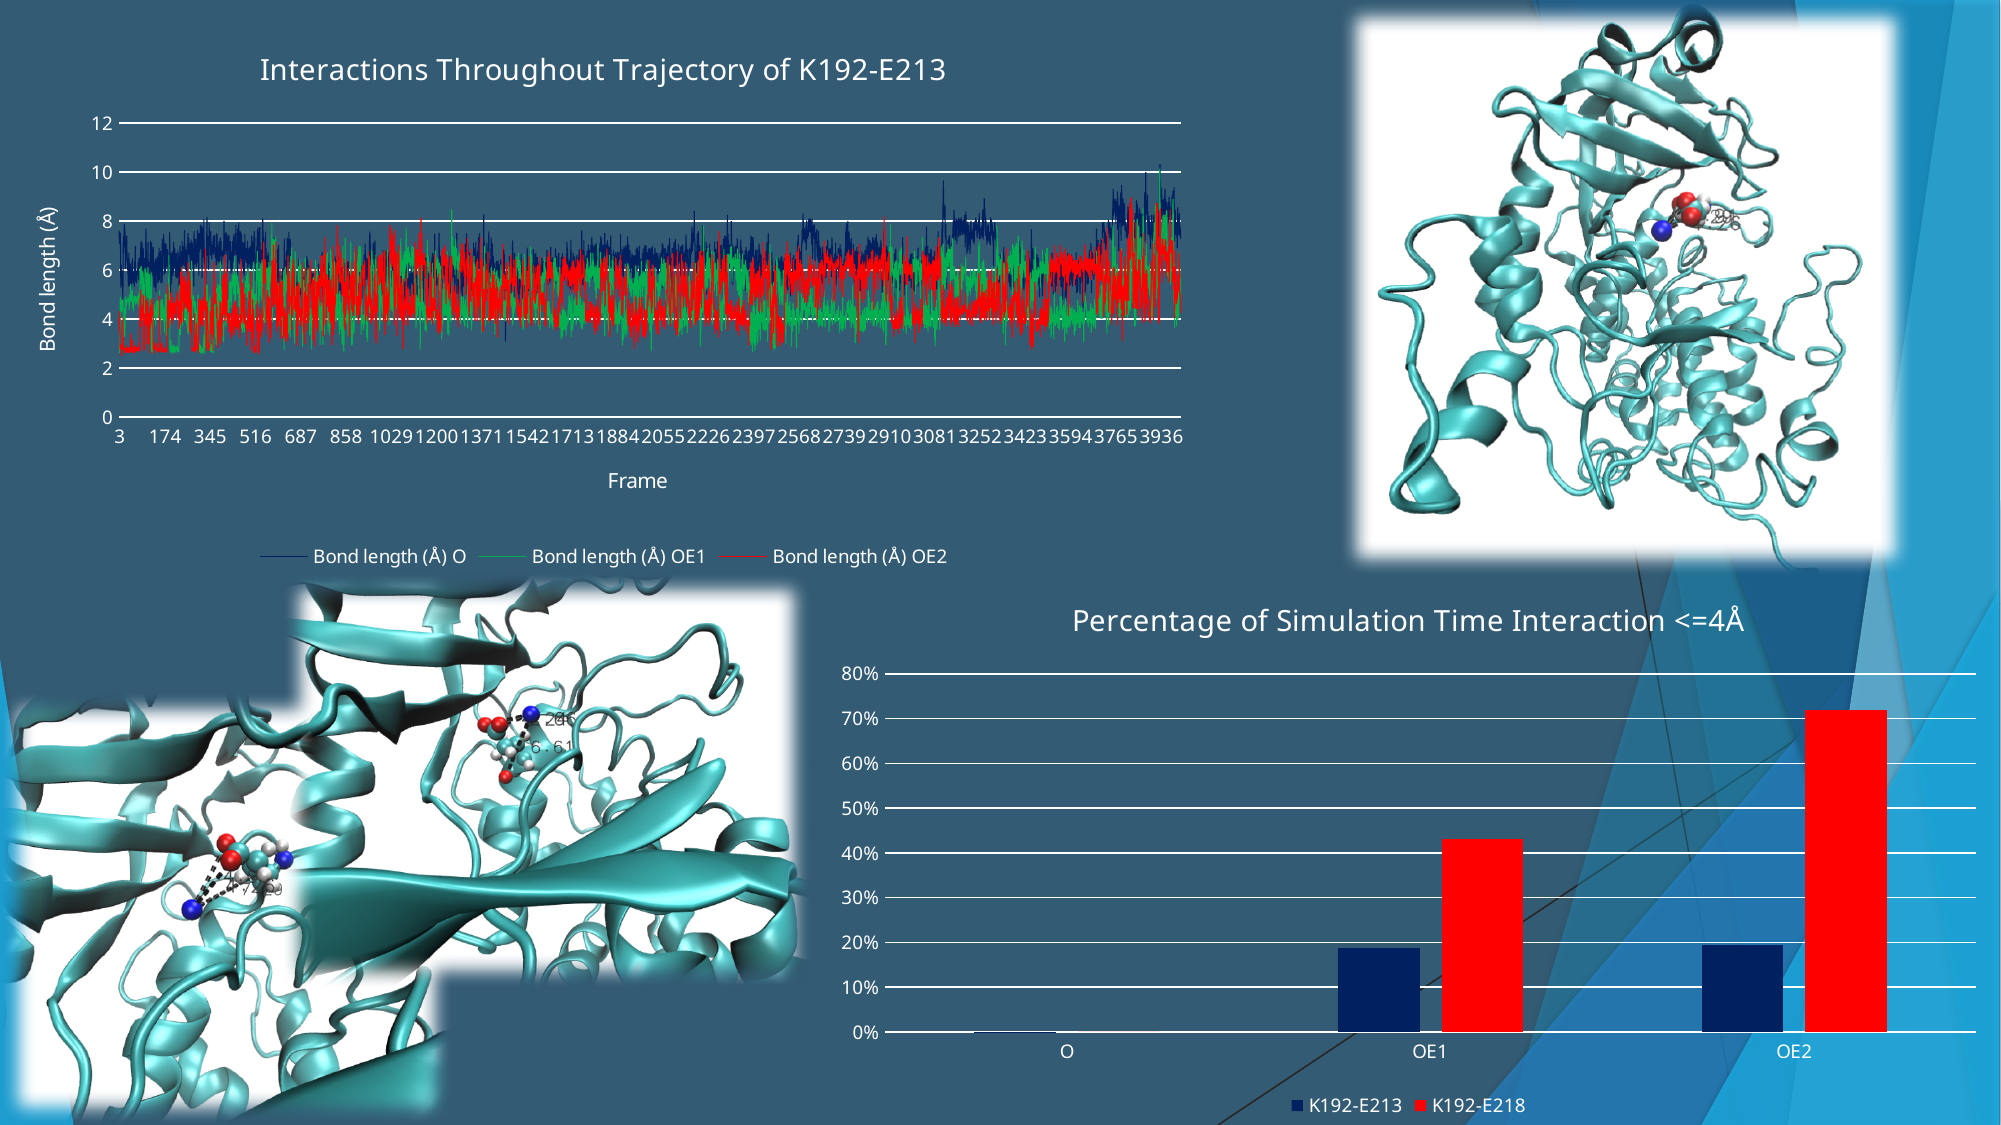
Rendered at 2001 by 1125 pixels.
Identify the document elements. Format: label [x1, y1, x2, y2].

picture [0, 572, 811, 1125]
chart [0, 21, 2000, 1125]
picture [1337, 0, 1913, 576]
